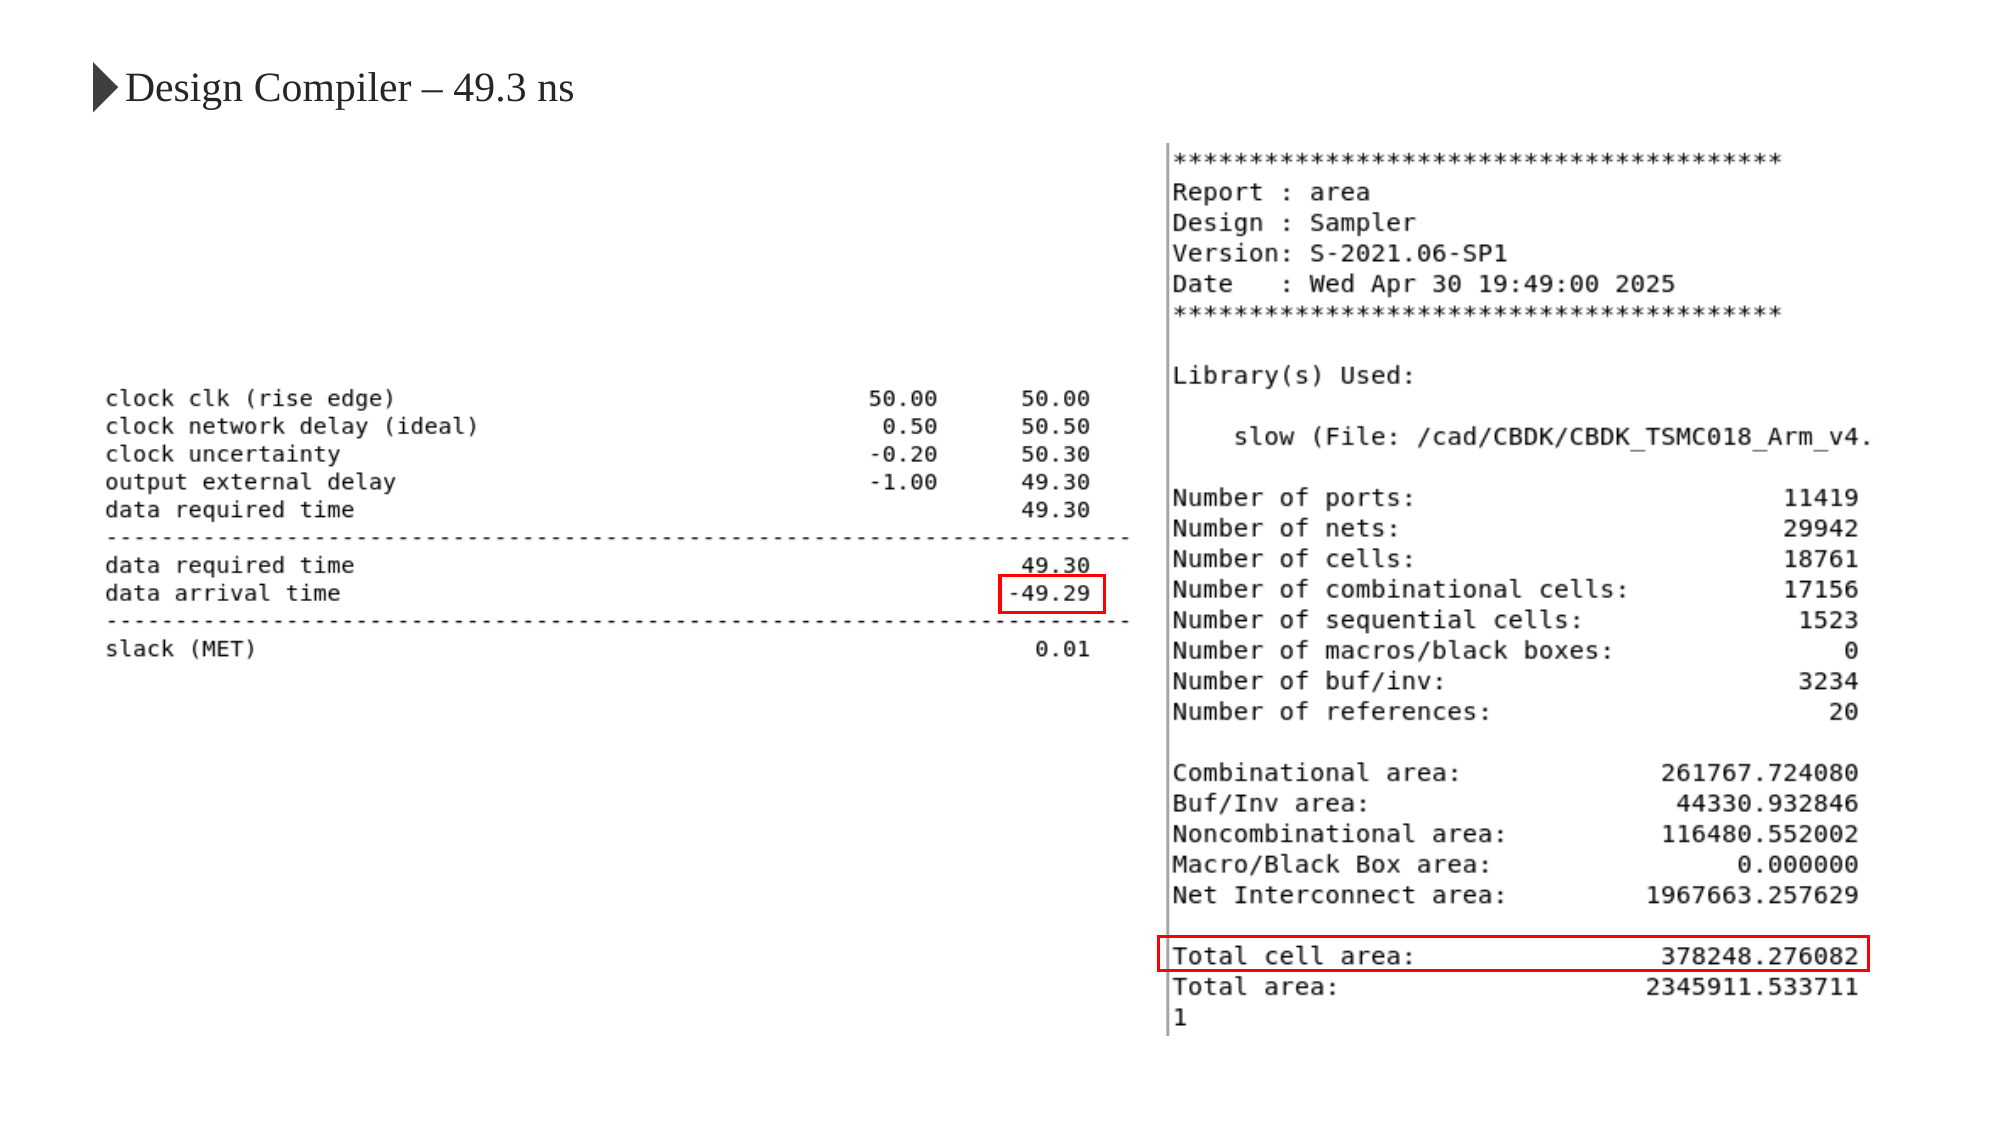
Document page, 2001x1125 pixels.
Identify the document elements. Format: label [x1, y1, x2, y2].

text_box [93, 52, 592, 118]
picture [93, 380, 1151, 670]
text_box [1158, 935, 1166, 971]
picture [1166, 143, 1875, 1036]
